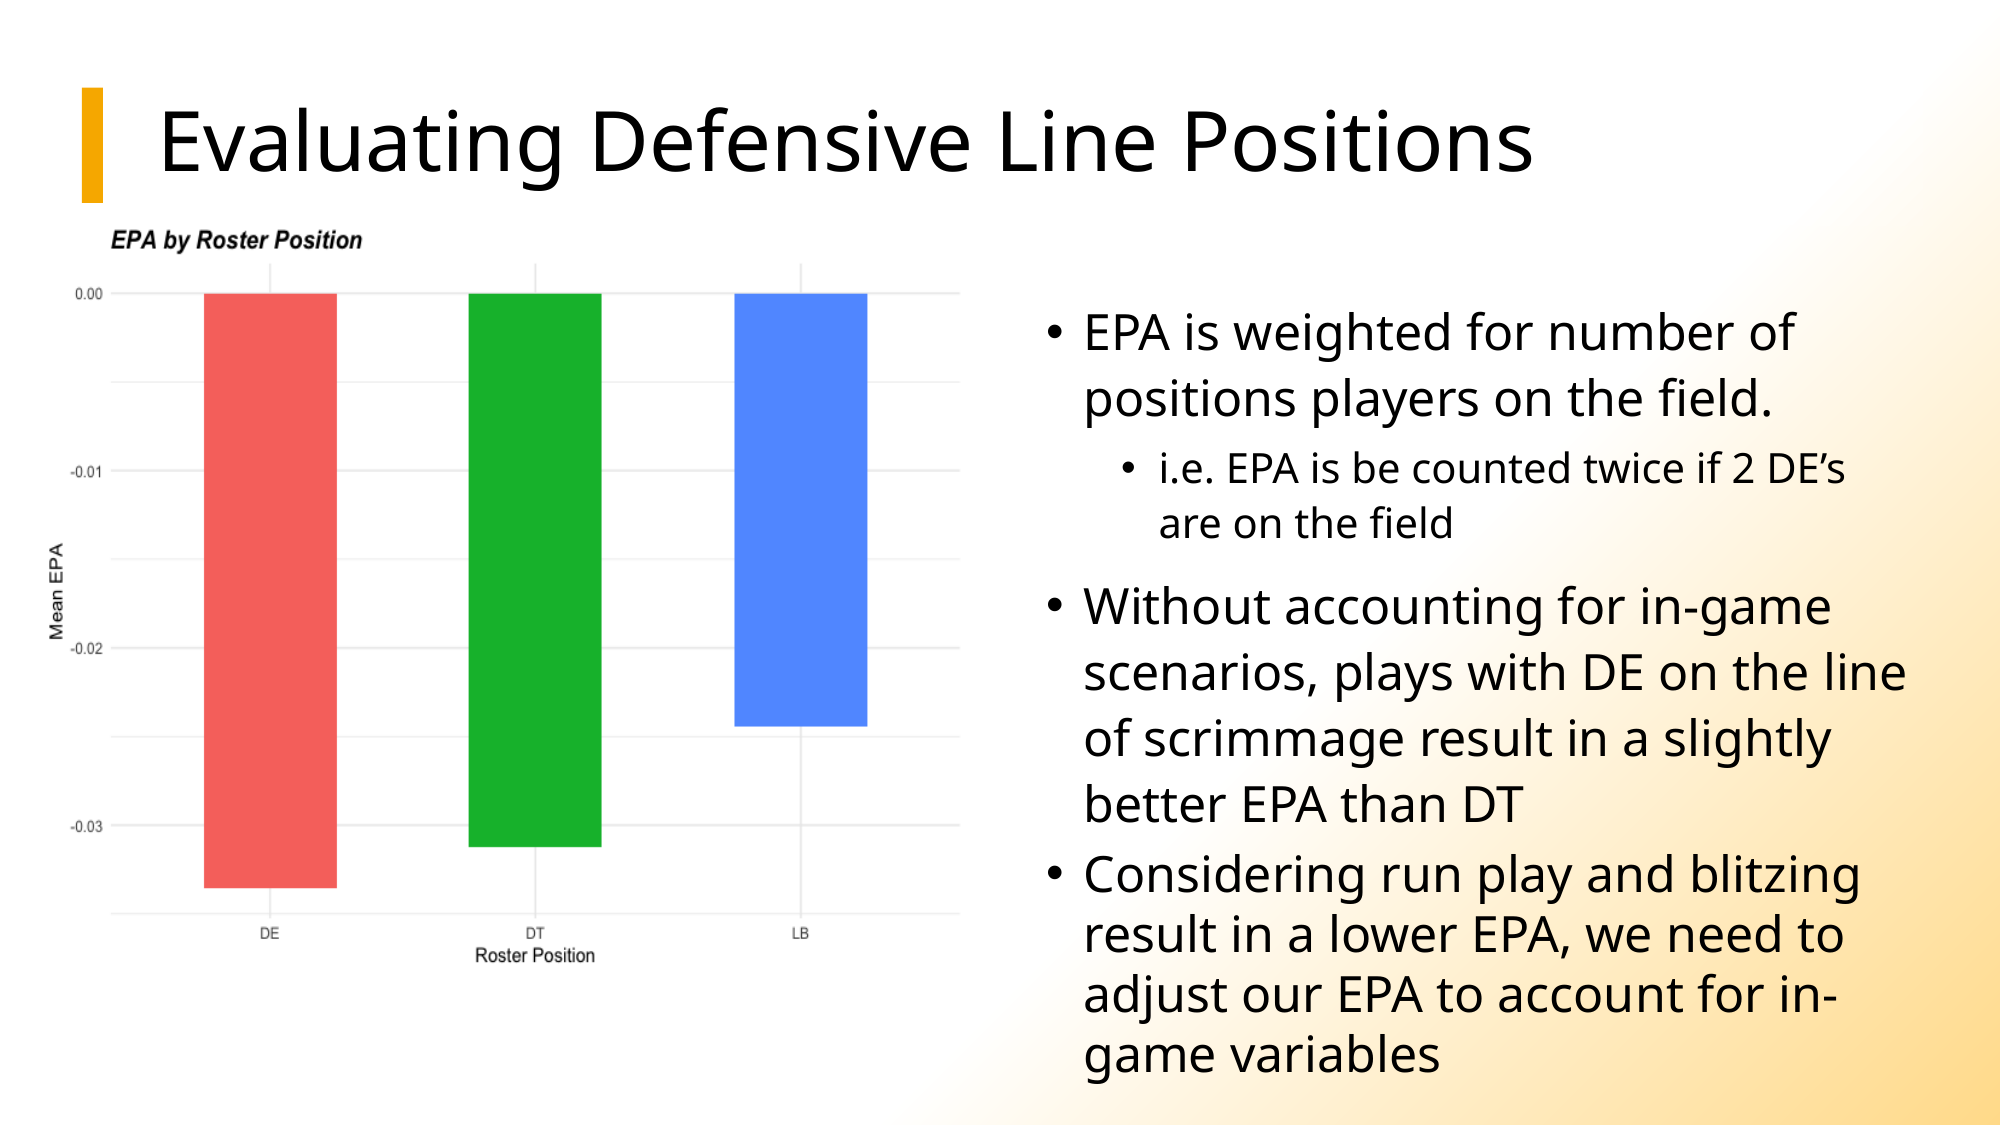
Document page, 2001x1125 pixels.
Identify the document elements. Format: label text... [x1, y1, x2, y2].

picture [41, 220, 969, 976]
title Evaluating Defensive Line Positions [142, 67, 1885, 222]
list EPA is weighted for number of positions players on the field. i.e. EPA is be counted twice if 2 DE’s are on the field Without accounting for in-game scenarios, plays with DE on the line of scrimmage result in a slightly better EPA than DT Considering run play and blitzing result in a lower EPA, we need to adjust our EPA to account for in-game variables [1031, 287, 1927, 1107]
